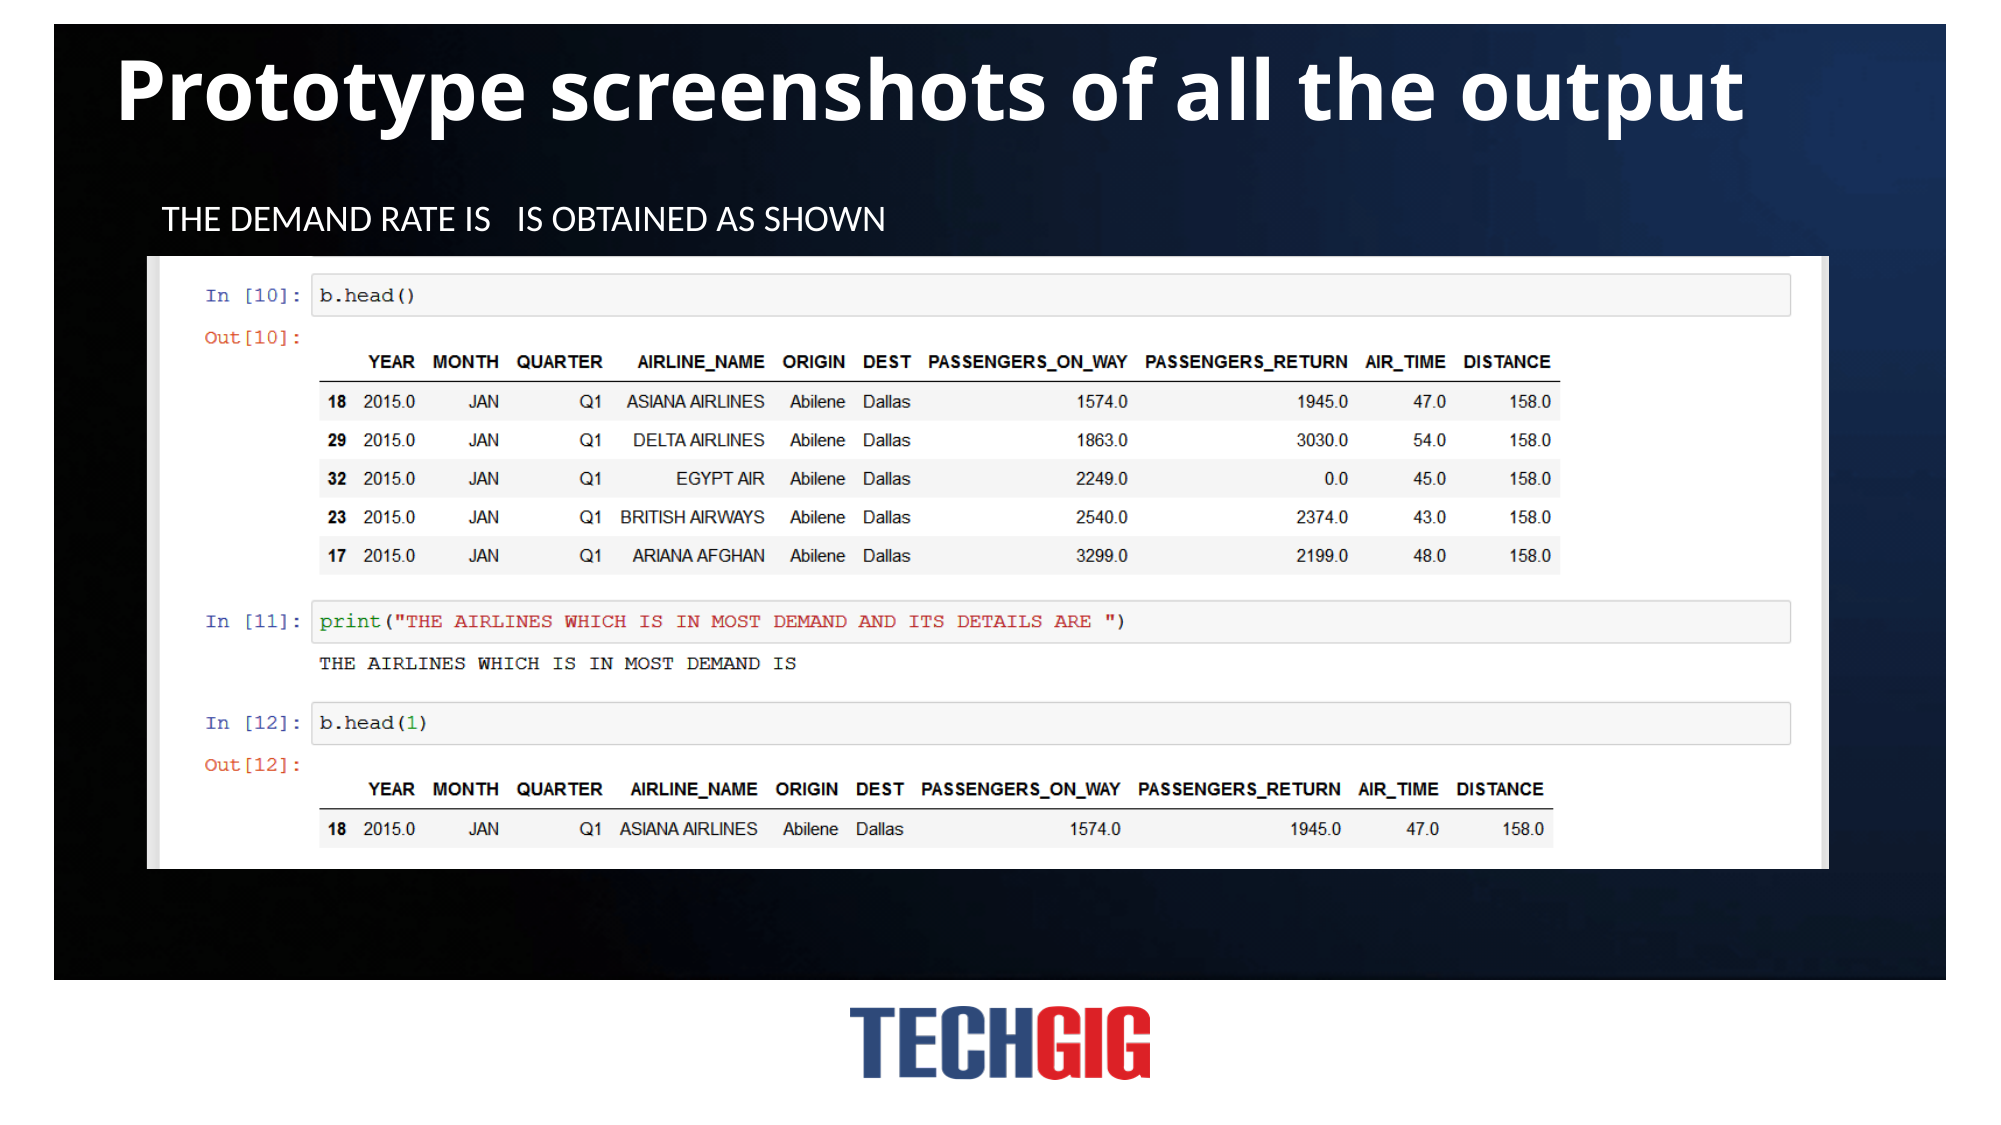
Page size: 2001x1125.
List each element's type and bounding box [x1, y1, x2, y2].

picture [54, 24, 1946, 980]
picture [850, 1006, 1150, 1080]
